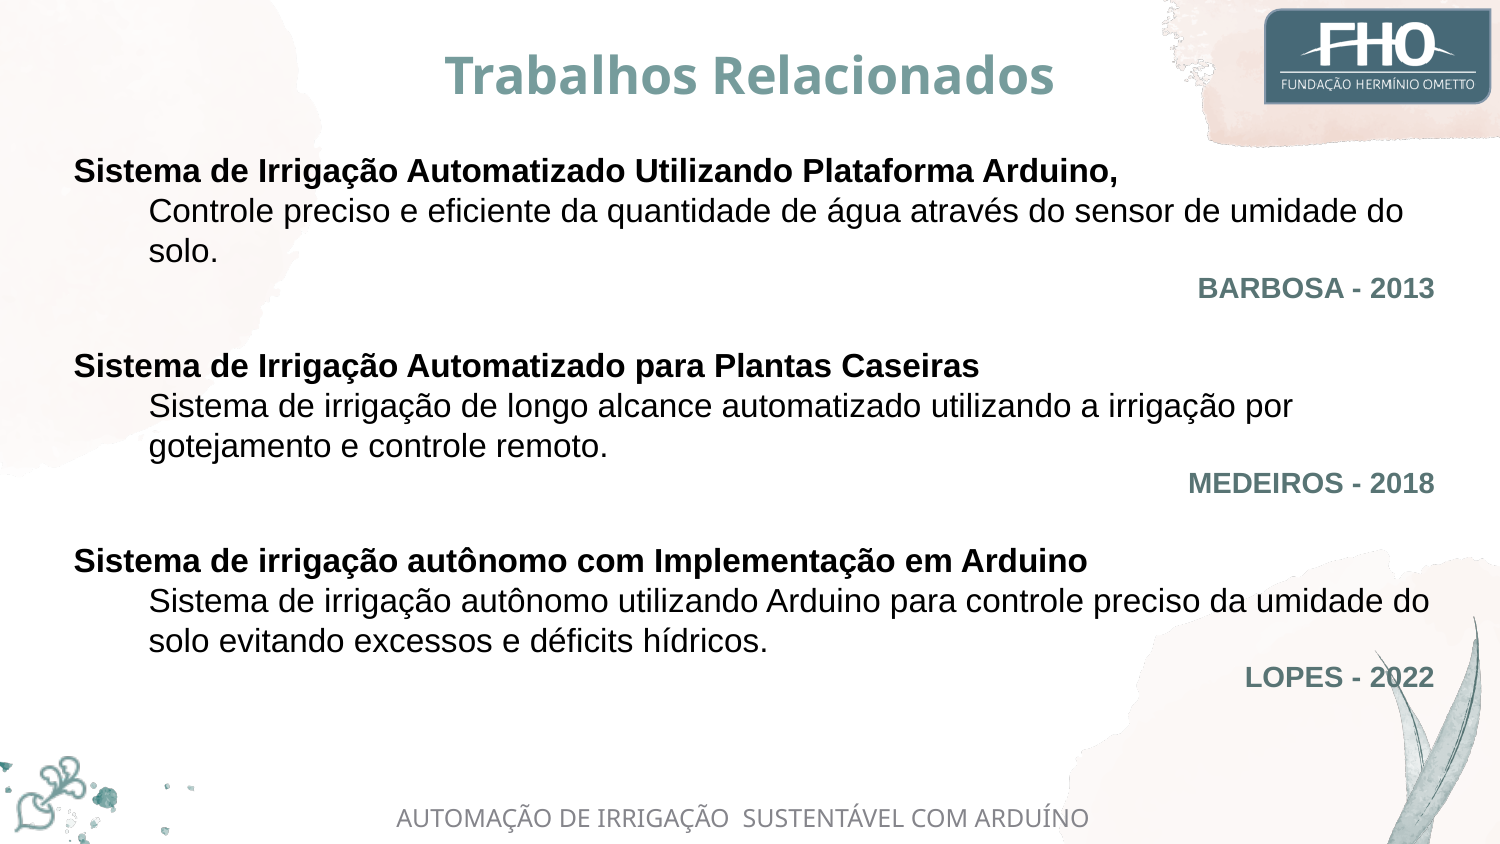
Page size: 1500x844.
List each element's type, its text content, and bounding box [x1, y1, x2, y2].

picture [1260, 592, 1500, 844]
text_box AUTOMAÇÃO DE IRRIGAÇÃO SUSTENTÁVEL COM ARDUÍNO [381, 787, 1119, 844]
title Trabalhos Relacionados [272, 42, 1139, 119]
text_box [1264, 9, 1491, 104]
text_box Sistema de Irrigação Automatizado Utilizando Plataforma Arduino, Controle preciso e eficiente da quantidade de água através do sensor de umidade do solo. BARBOSA - 2013 Sistema de Irrigação Automatizado para Plantas Caseiras Sistema de irrigação de longo alcance automatizado utilizando a irrigação por gotejamento e controle remoto. MEDEIROS - 2018 Sistema de irrigação autônomo com Implementação em Arduino Sistema de irrigação autônomo utilizando Arduino para controle preciso da umidade do solo evitando excessos e déficits hídricos. LOPES - 2022 [58, 134, 1451, 709]
picture [1141, 0, 1500, 165]
picture [0, 707, 314, 844]
